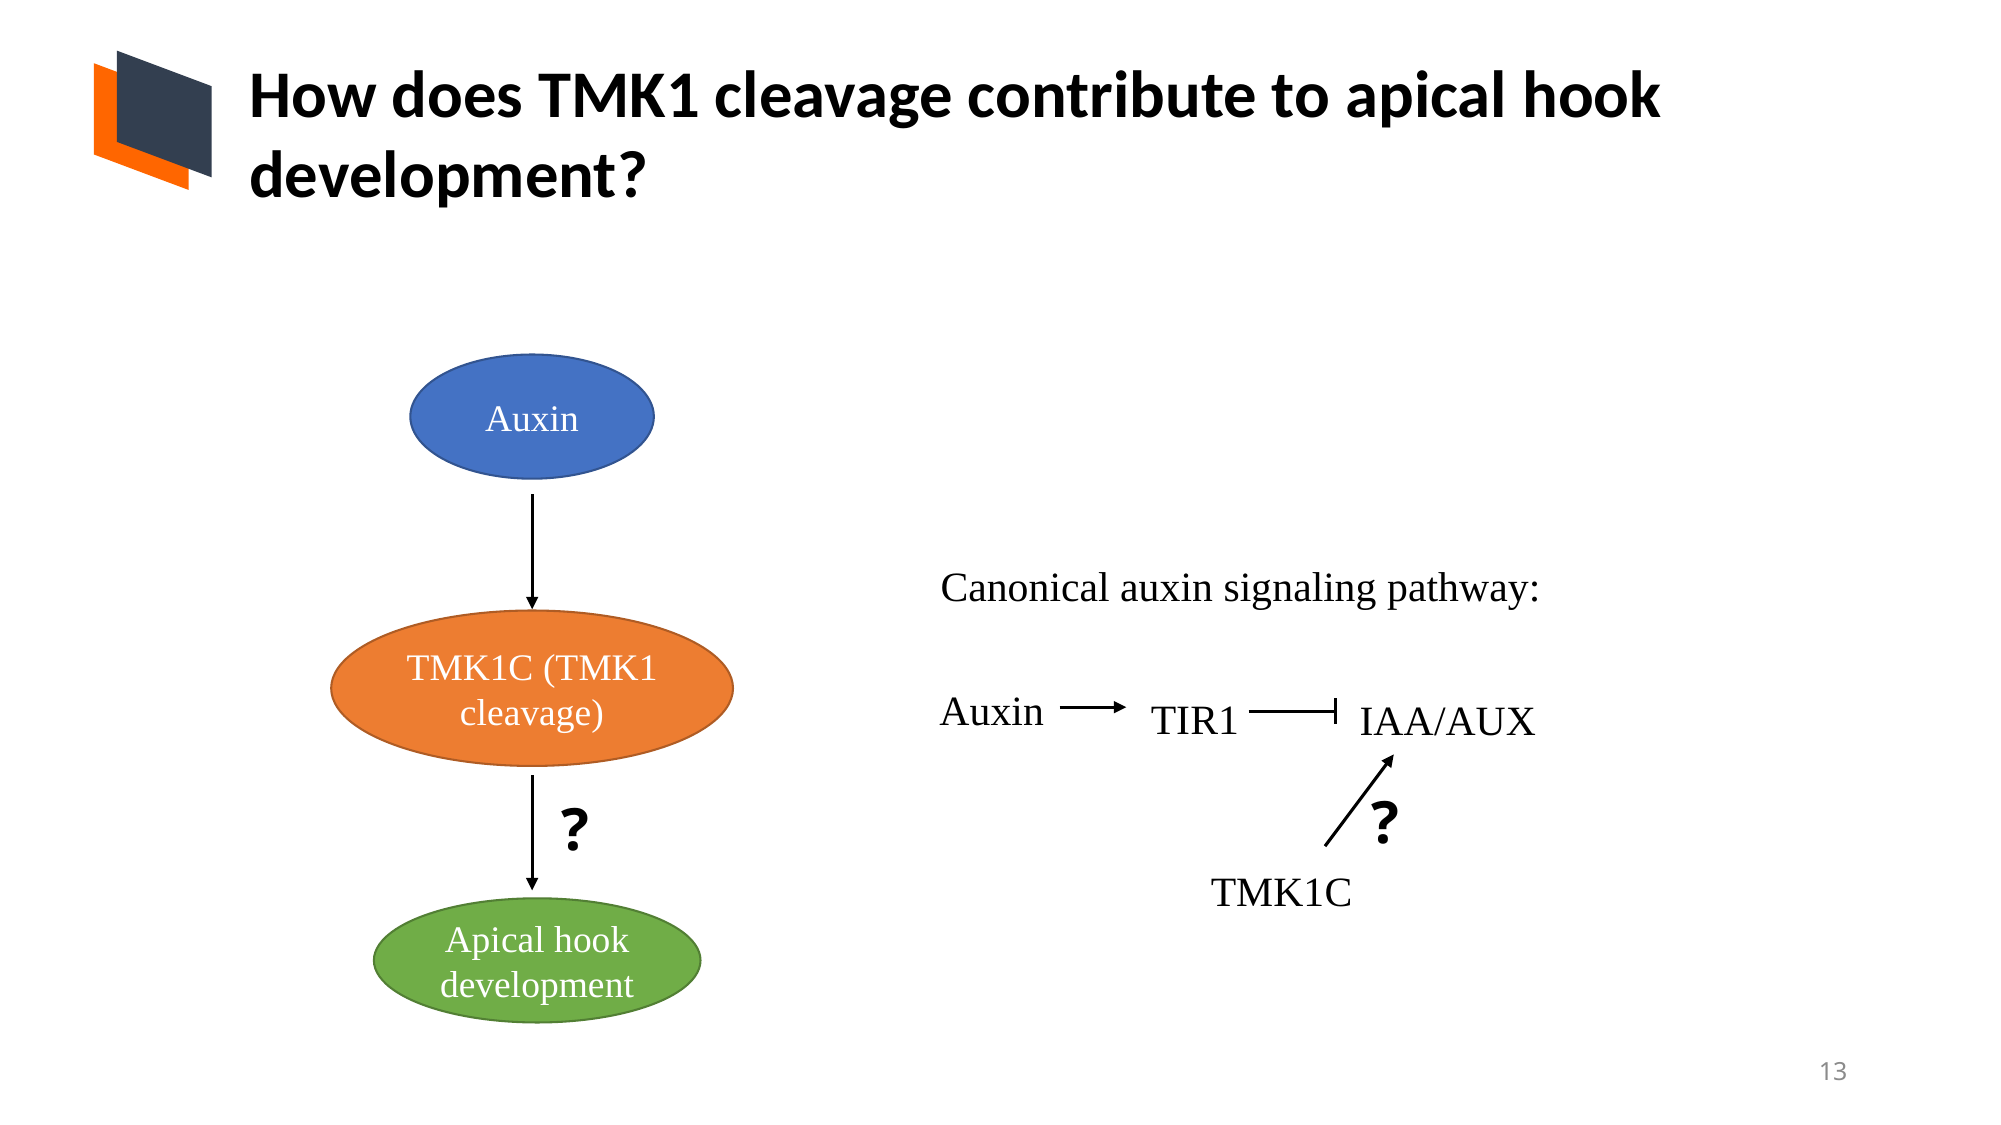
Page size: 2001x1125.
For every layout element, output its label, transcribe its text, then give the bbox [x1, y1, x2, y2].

text_box Apical hook development [372, 897, 702, 1024]
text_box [1248, 698, 1336, 724]
text_box ? [1356, 778, 1414, 863]
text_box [93, 50, 212, 190]
text_box ? [546, 784, 604, 870]
text_box TIR1 [1136, 660, 1255, 750]
text_box Auxin [409, 353, 655, 480]
text_box Canonical auxin signaling pathway: [925, 527, 1556, 618]
text_box How does TMK1 cleavage contribute to apical hook development? [234, 43, 1929, 219]
text_box TMK1C (TMK1 cleavage) [330, 609, 735, 767]
text_box IAA/AUX [1344, 661, 1552, 752]
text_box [1324, 754, 1394, 847]
text_box Auxin [924, 650, 1060, 741]
text_box TMK1C [1195, 832, 1368, 922]
slide_number 13 [1412, 1042, 1863, 1103]
